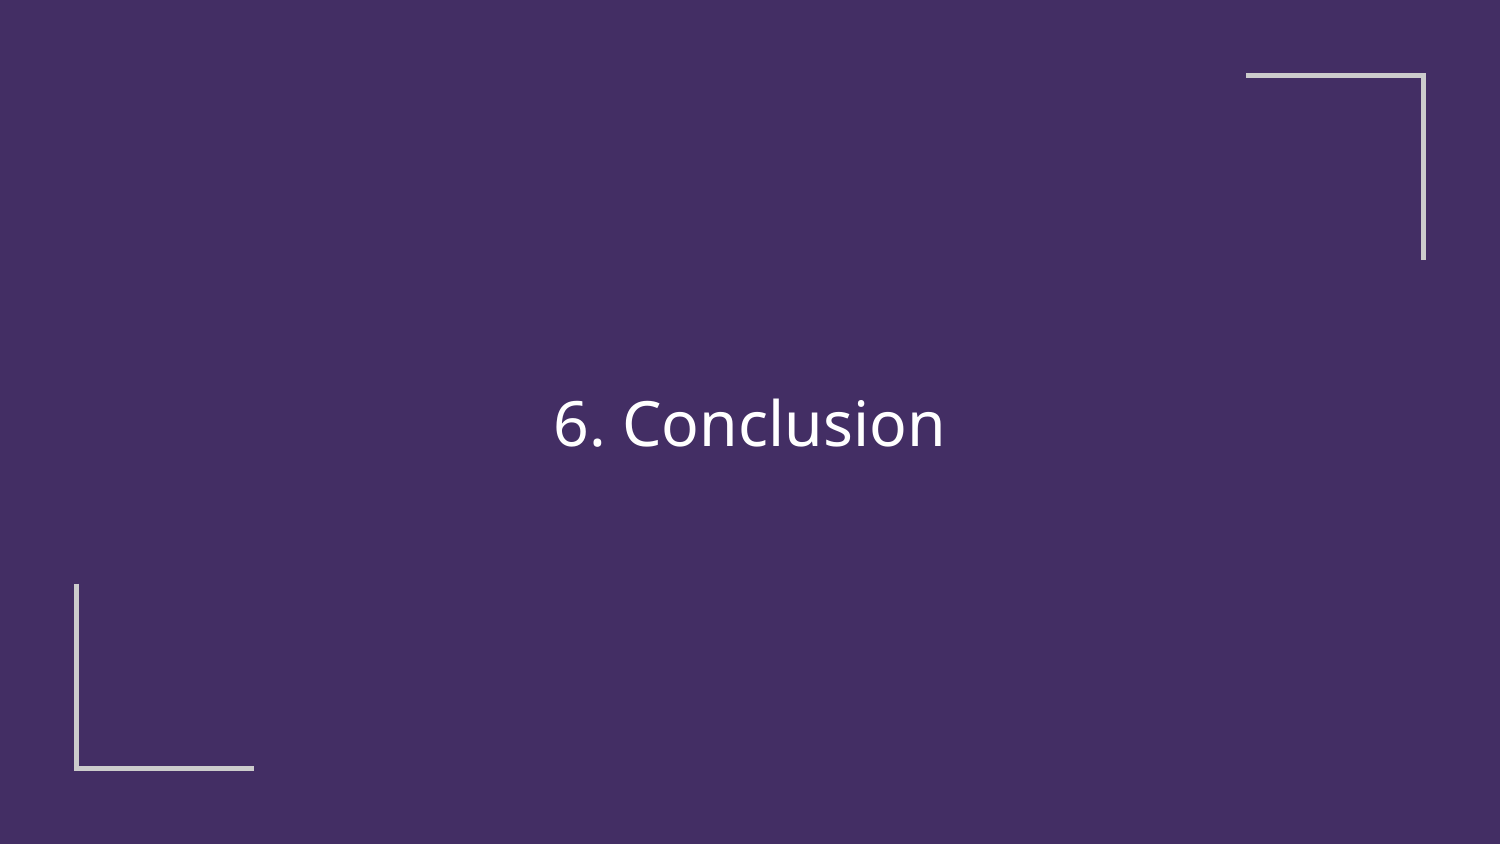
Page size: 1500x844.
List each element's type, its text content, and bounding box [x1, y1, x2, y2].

title 6. Conclusion [126, 296, 1374, 548]
